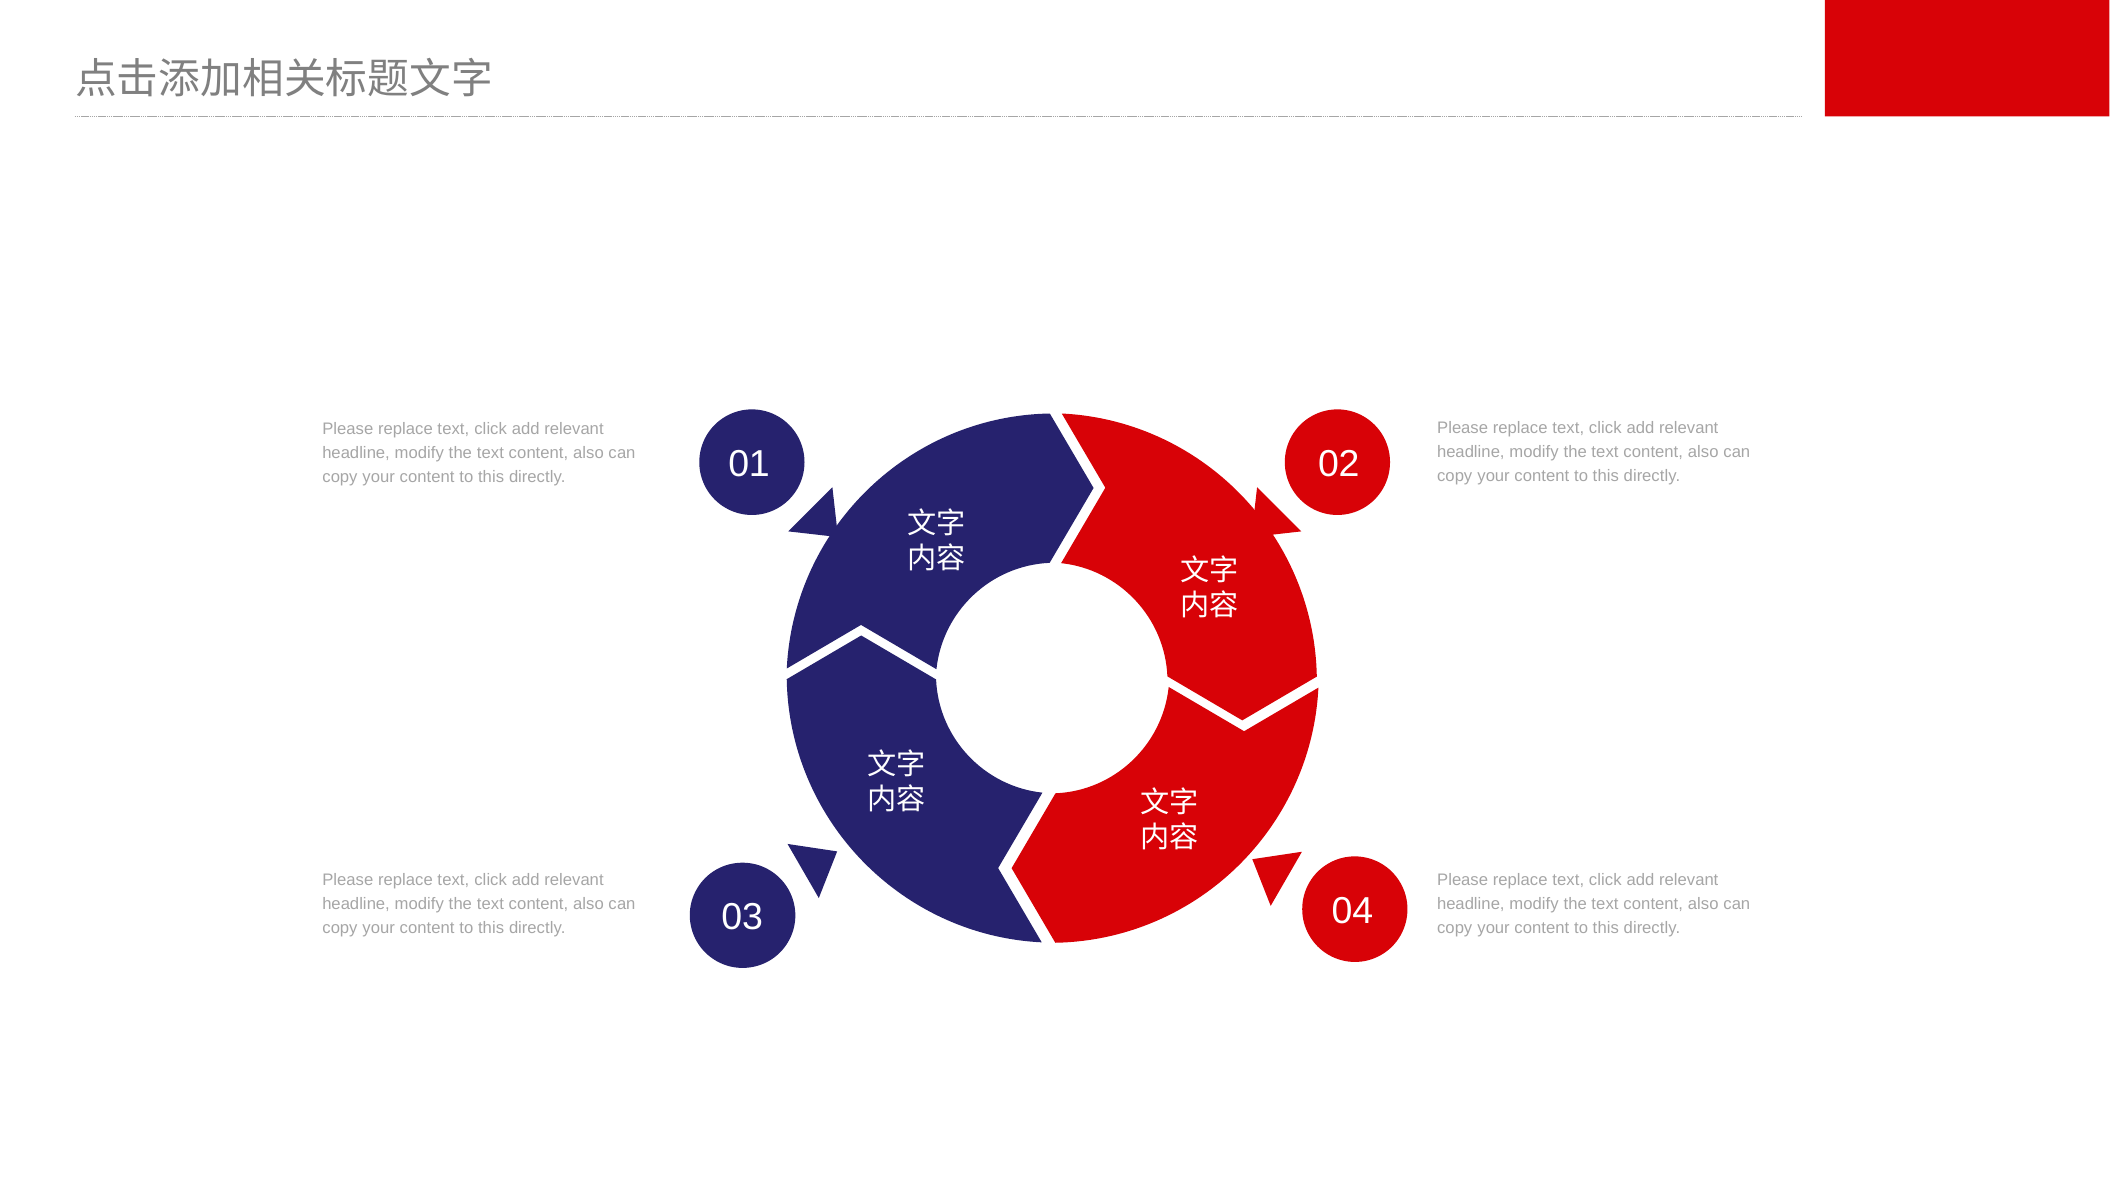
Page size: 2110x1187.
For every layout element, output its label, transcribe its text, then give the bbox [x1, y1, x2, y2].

text_box [786, 635, 1043, 943]
text_box Please replace text, click add relevant headline, modify the text content, also can copy your content to this directly. [322, 414, 660, 486]
text_box 点击添加相关标题文字 [59, 44, 563, 107]
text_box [699, 409, 856, 543]
text_box Please replace text, click add relevant headline, modify the text content, also can copy your content to this directly. [1437, 865, 1782, 937]
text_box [684, 827, 841, 961]
text_box 文字内容 [1167, 530, 1252, 643]
text_box Please replace text, click add relevant headline, modify the text content, also can copy your content to this directly. [1437, 413, 1782, 485]
text_box 文字内容 [895, 483, 979, 595]
text_box [1011, 686, 1319, 943]
text_box 文字内容 [855, 724, 939, 836]
text_box [786, 413, 1094, 670]
text_box Please replace text, click add relevant headline, modify the text content, also can copy your content to this directly. [322, 865, 660, 937]
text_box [1248, 835, 1405, 969]
text_box [1061, 413, 1317, 721]
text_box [1234, 409, 1391, 543]
text_box 文字内容 [1127, 762, 1212, 875]
